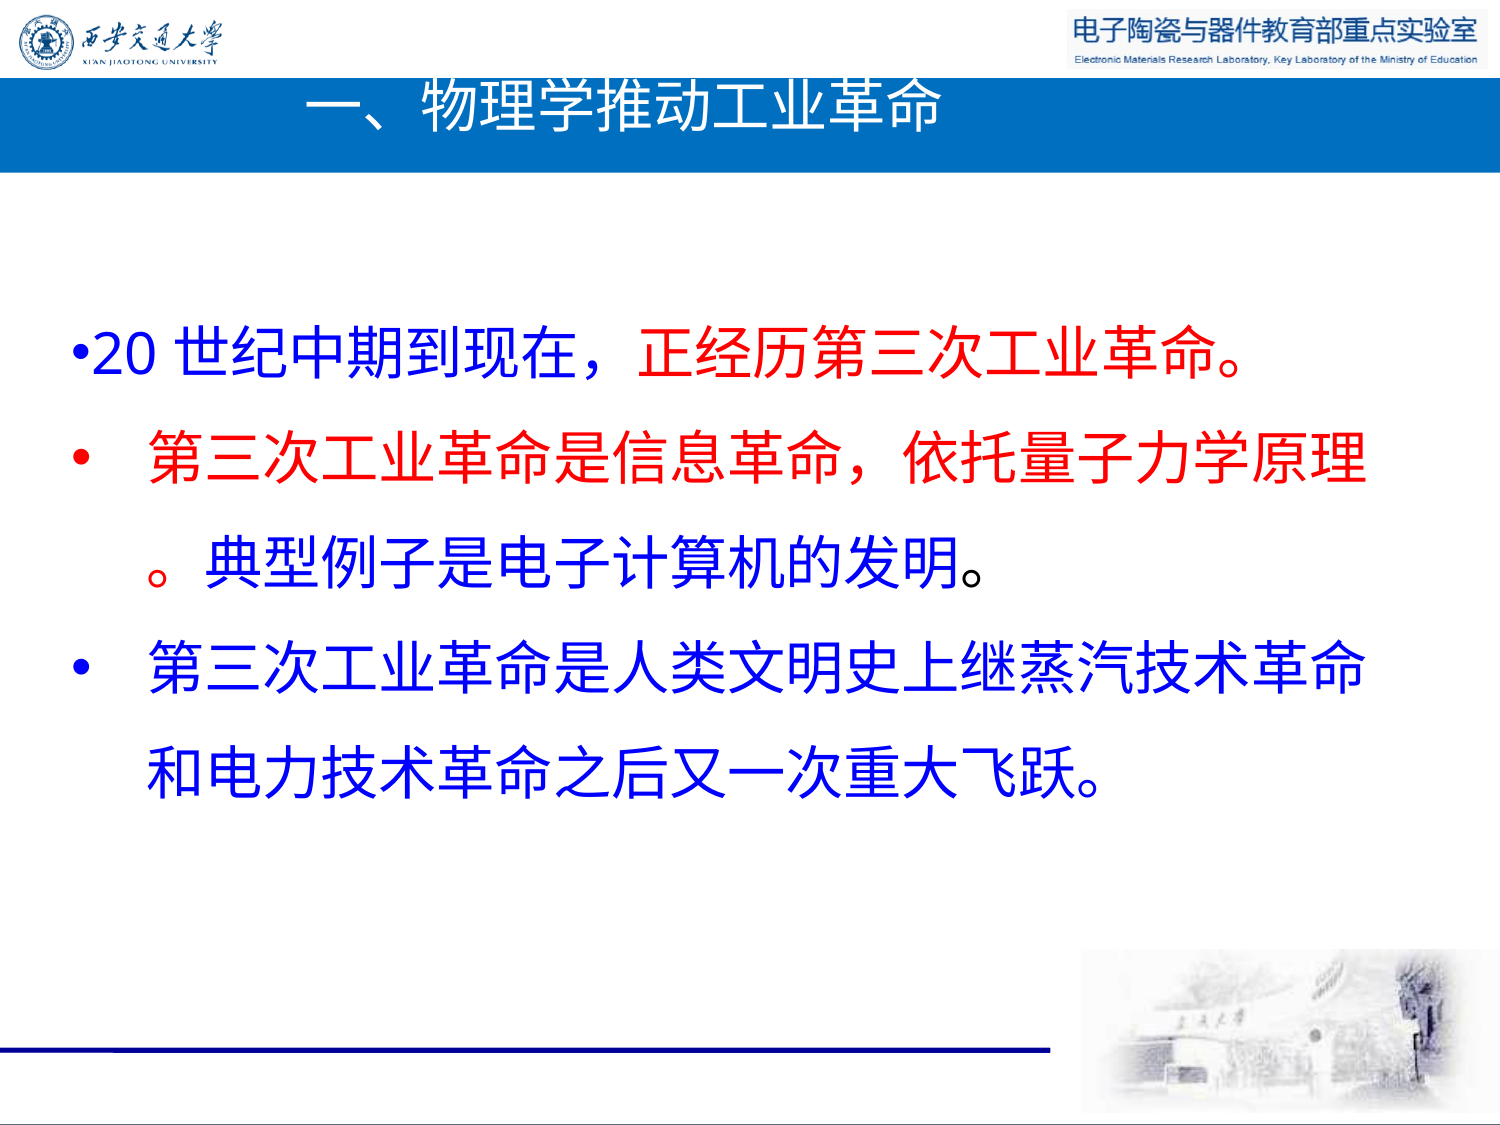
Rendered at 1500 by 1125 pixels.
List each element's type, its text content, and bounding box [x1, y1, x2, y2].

picture [19, 14, 222, 70]
picture [1067, 9, 1488, 69]
text_box 20世纪中期到现在，正经历第三次工业革命。 第三次工业革命是信息革命，依托量子力学原理 。典型例子是电子计算机的发明。 第三次工业革命是人类文明史上继蒸汽技术革命 和电力技术革命之后又一次重大飞跃。 [69, 279, 1373, 807]
picture [1081, 949, 1500, 1113]
title 一、物理学推动工业革命 [302, 67, 948, 258]
